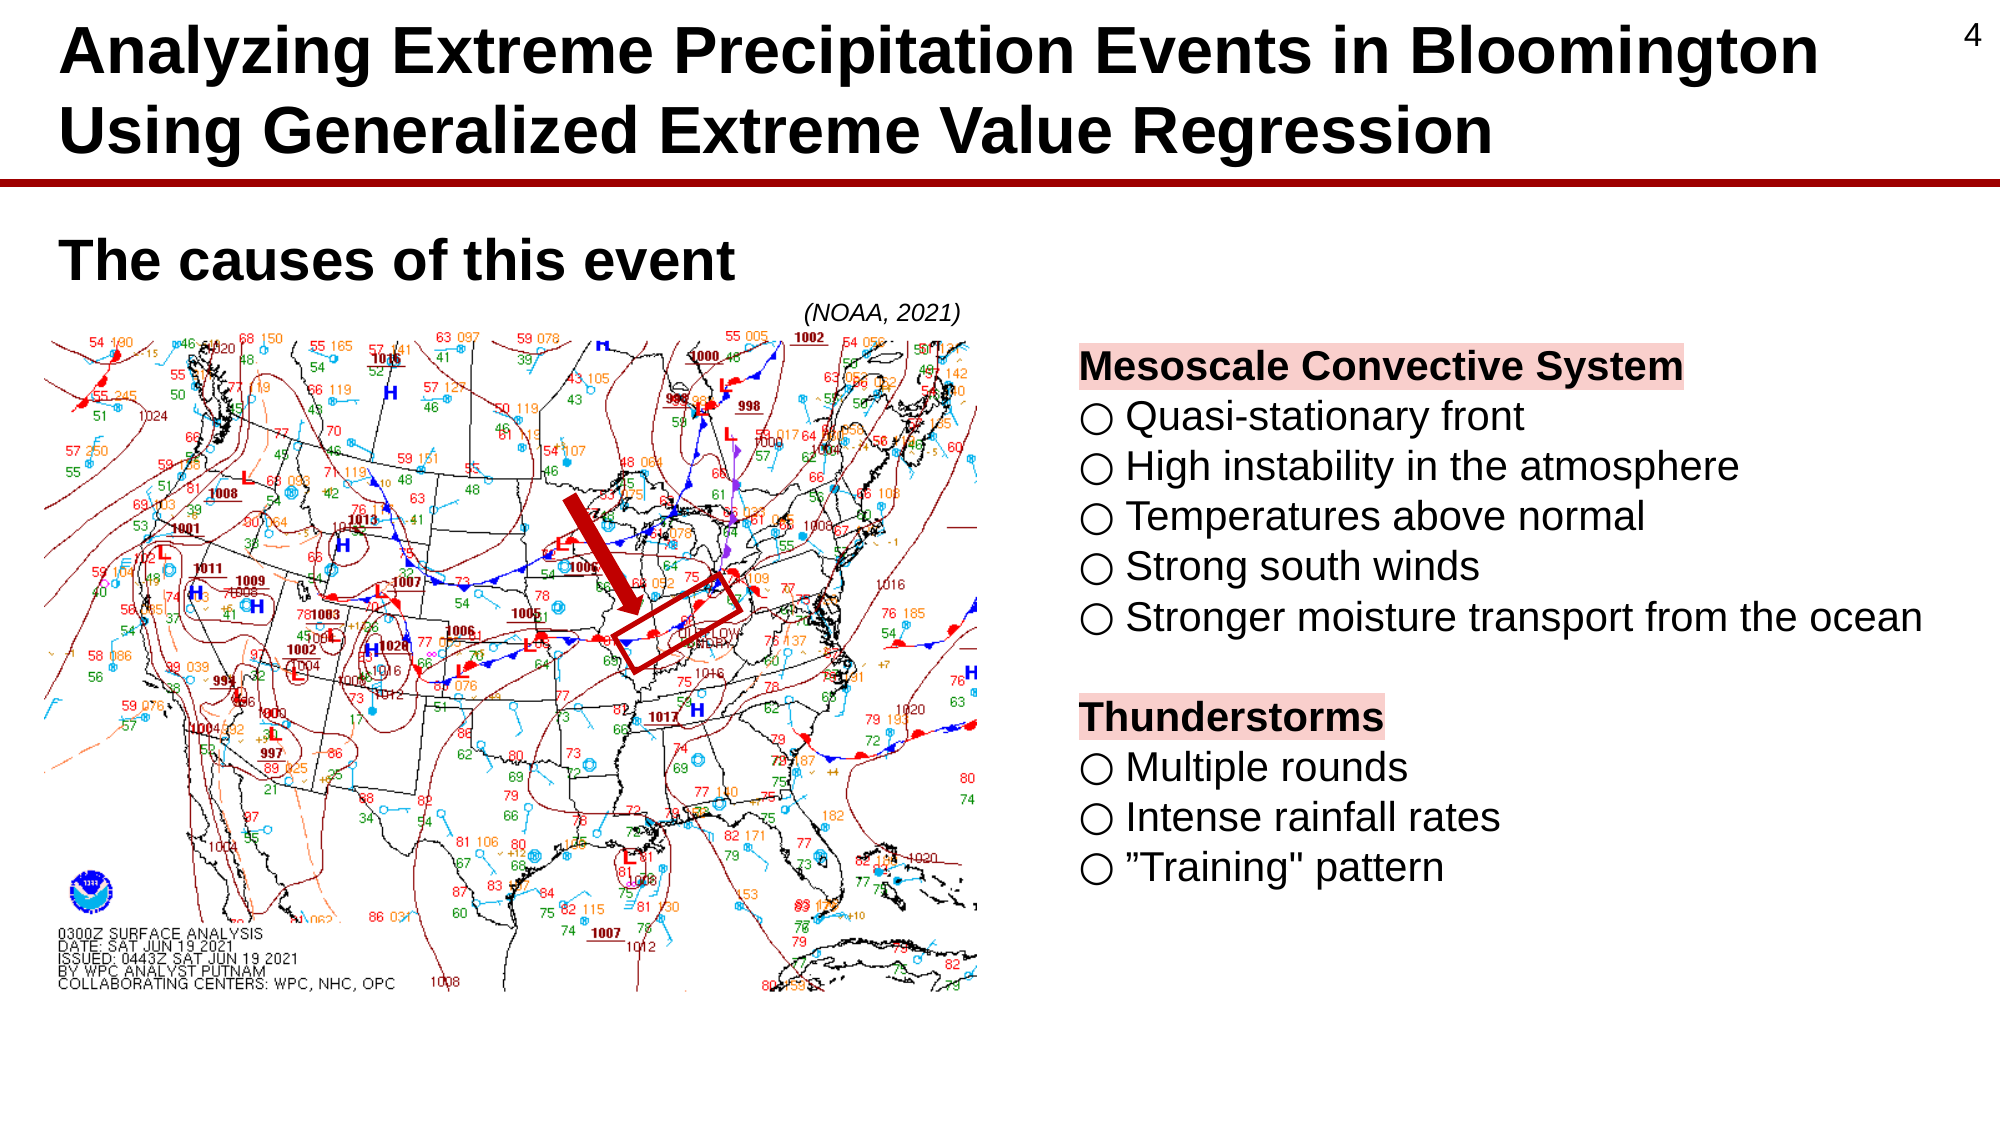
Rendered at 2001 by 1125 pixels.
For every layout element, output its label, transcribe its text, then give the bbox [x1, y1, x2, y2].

text_box Mesoscale Convective System Quasi-stationary front High instability in the atmosphere Temperatures above normal Strong south winds Stronger moisture transport from the ocean Thunderstorms Multiple rounds Intense rainfall rates ”Training" pattern [1063, 331, 2000, 897]
text_box The causes of this event [44, 214, 1535, 300]
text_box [43, 331, 978, 1033]
text_box Analyzing Extreme Precipitation Events in Bloomington Using Generalized Extreme Value Regression [44, 0, 1878, 175]
text_box (NOAA, 2021) [789, 288, 1803, 334]
slide_number 4 [1547, 3, 1998, 64]
